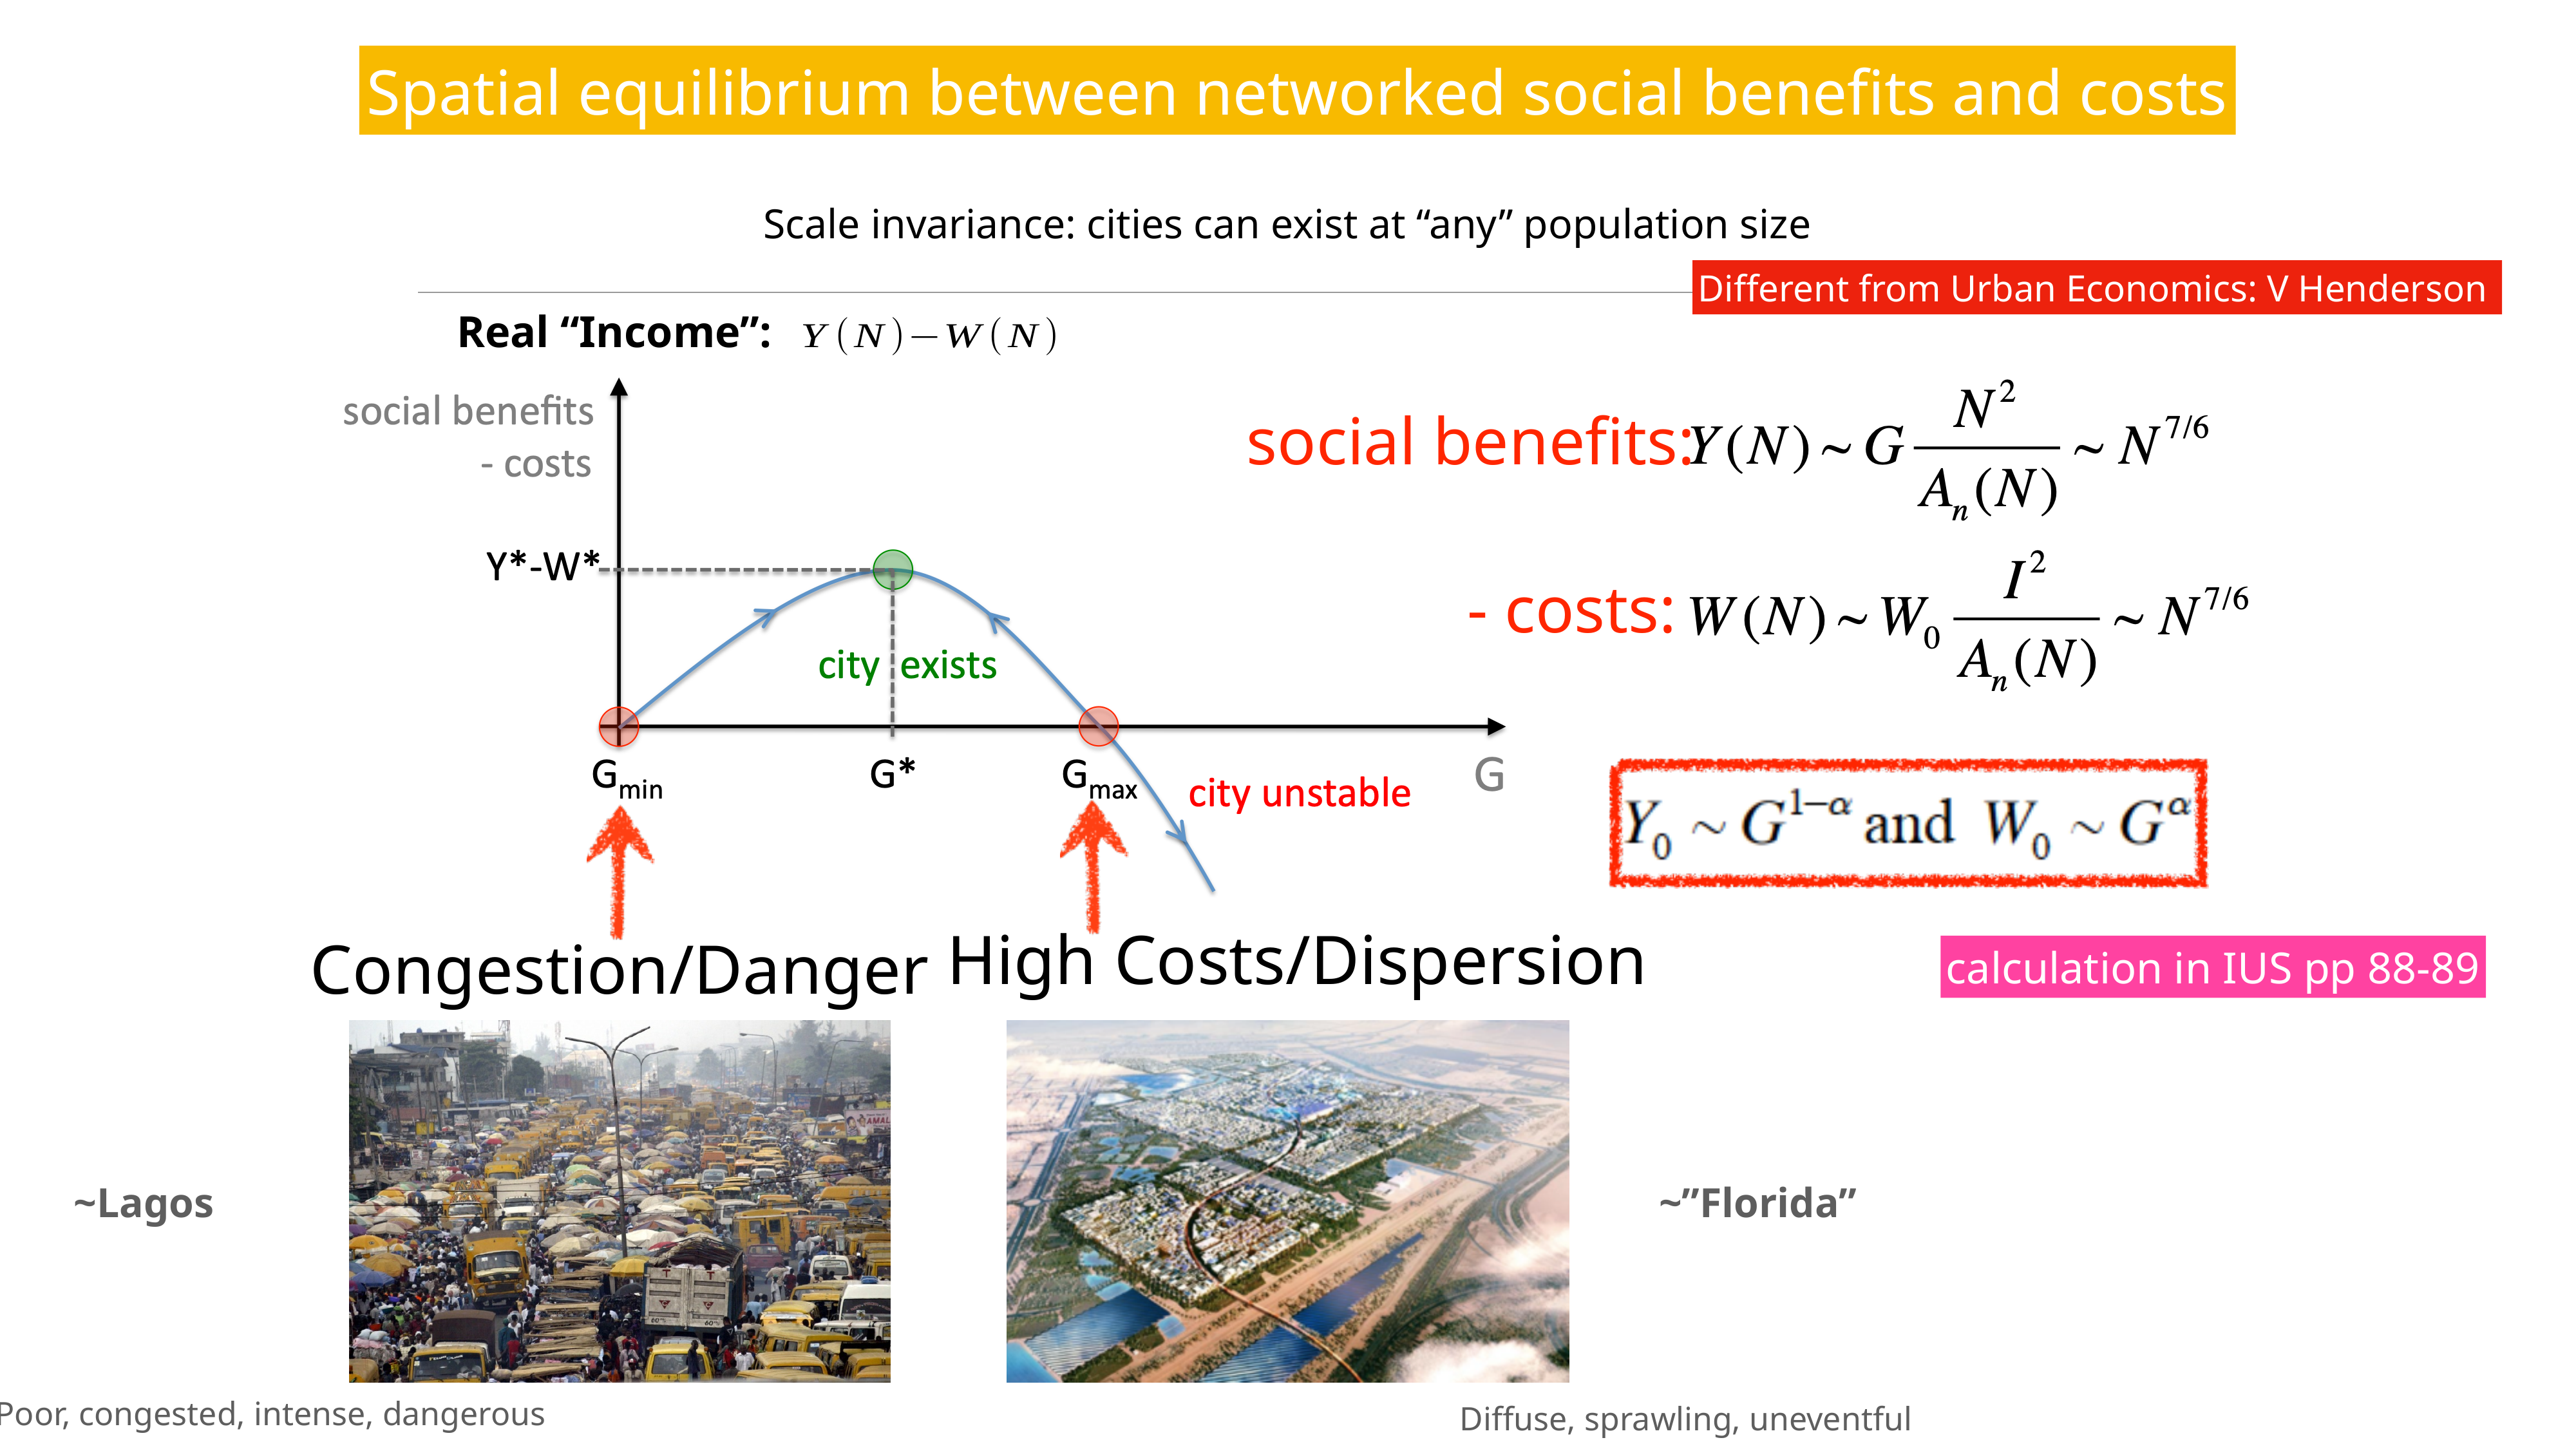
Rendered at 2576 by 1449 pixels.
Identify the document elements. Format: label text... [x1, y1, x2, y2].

text_box Diffuse, sprawling, uneventful [1454, 1392, 1927, 1443]
text_box ~Lagos [68, 1171, 220, 1231]
text_box calculation in IUS pp 88-89 [1940, 935, 2486, 998]
text_box - costs: [1510, 560, 1681, 653]
text_box Spatial equilibrium between networked social benefits and costs [359, 45, 2236, 135]
text_box Different from Urban Economics: V Henderson [1692, 260, 2503, 315]
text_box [1609, 758, 2209, 889]
text_box [800, 314, 1061, 349]
picture [1681, 366, 2260, 705]
picture [1006, 1020, 1569, 1383]
picture [349, 1020, 891, 1383]
text_box social benefits: [1510, 392, 1681, 485]
text_box ~”Florida” [1653, 1171, 1862, 1231]
text_box Congestion/Danger [302, 919, 937, 1016]
text_box Scale invariance: cities can exist at “any” population size [755, 190, 1821, 254]
picture [340, 349, 1510, 949]
text_box Poor, congested, intense, dangerous [0, 1388, 552, 1437]
text_box High Costs/Dispersion [939, 910, 1656, 1006]
text_box Real “Income”: [449, 297, 791, 349]
